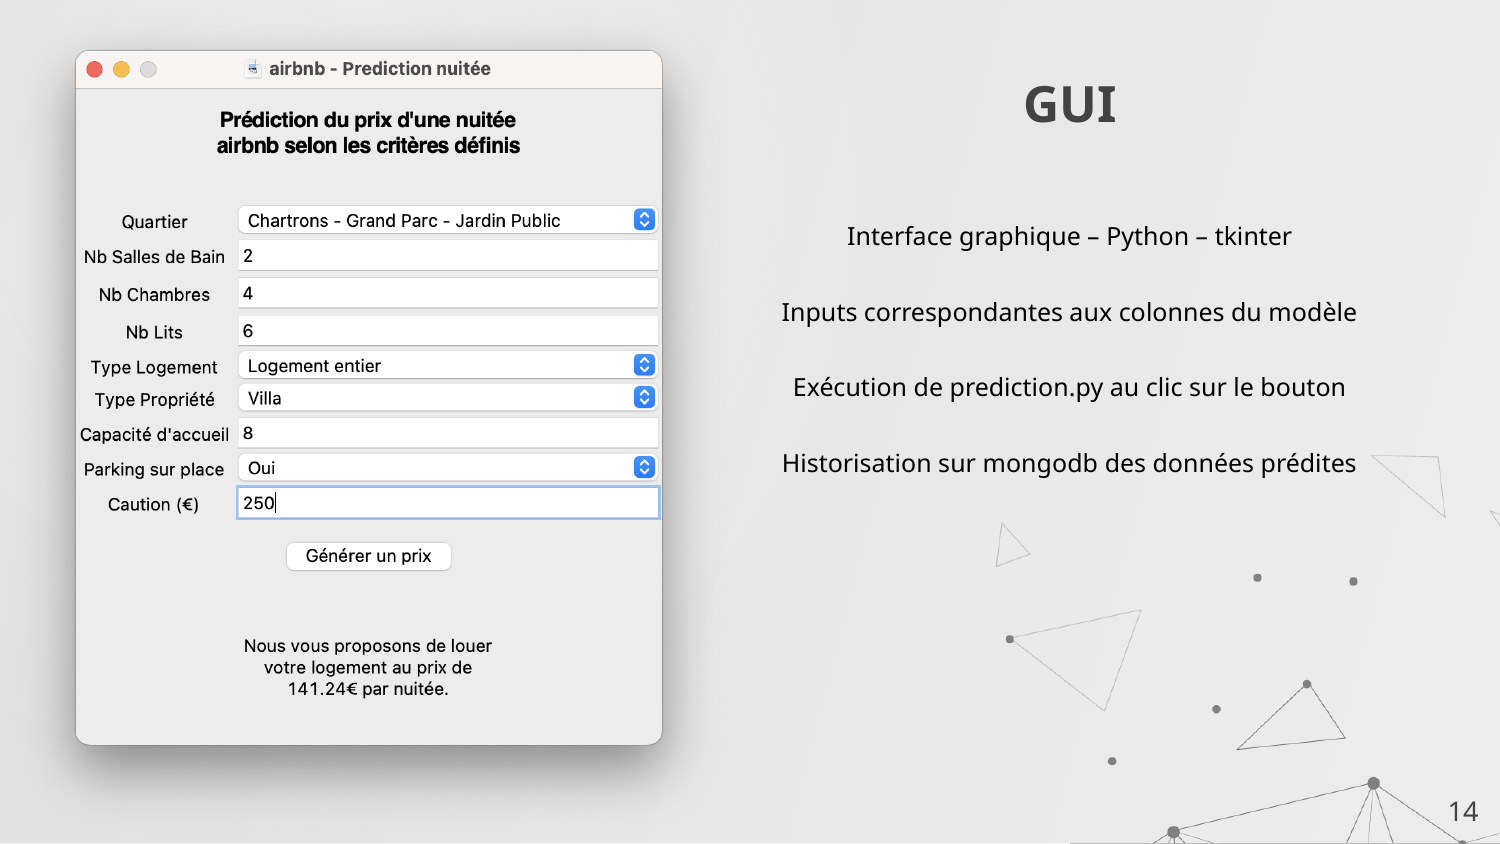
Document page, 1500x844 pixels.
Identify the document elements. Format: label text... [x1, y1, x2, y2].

slide_number 14 [1403, 779, 1494, 844]
picture [0, 0, 1500, 844]
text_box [752, 212, 1388, 486]
title GUI [740, 57, 1404, 214]
